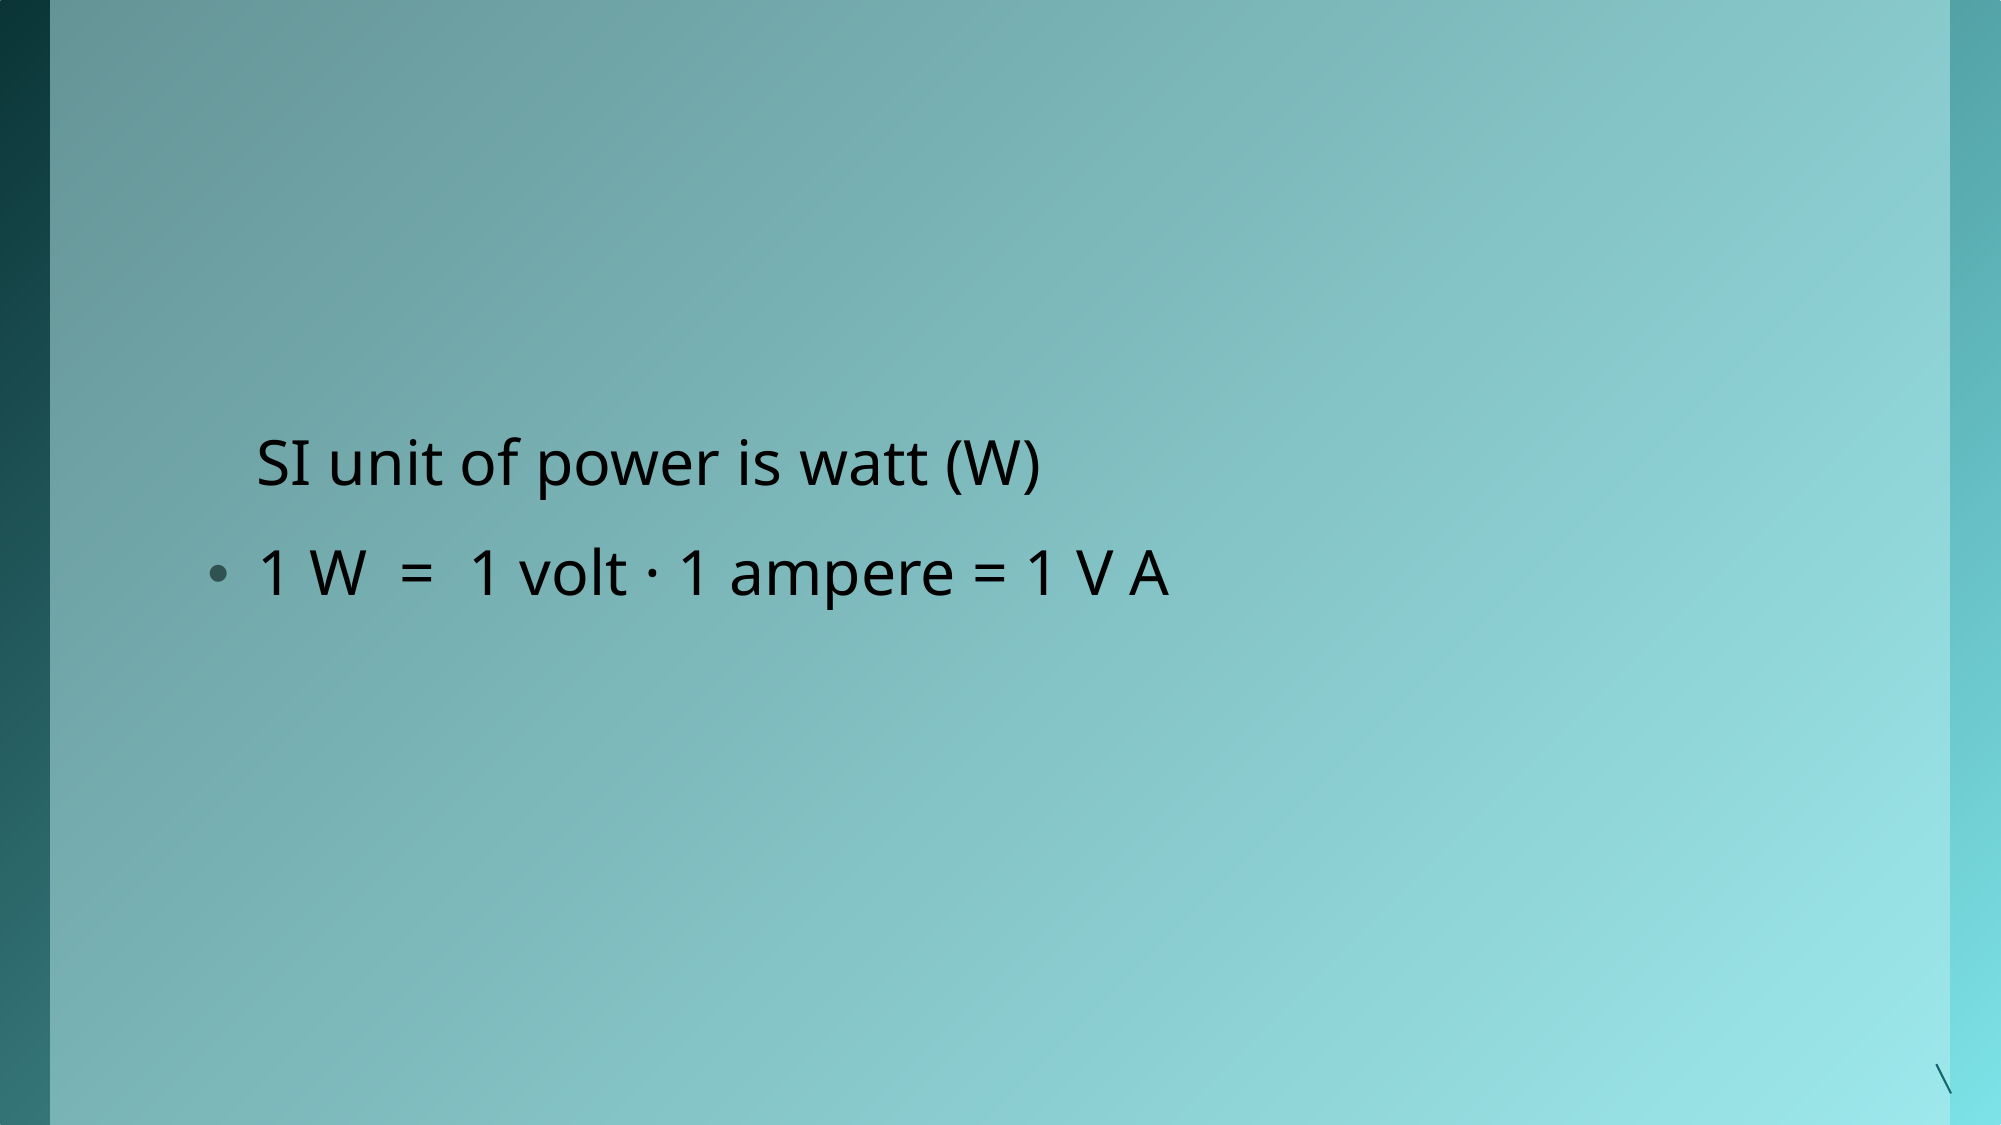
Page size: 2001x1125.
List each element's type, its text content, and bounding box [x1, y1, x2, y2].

list SI unit of power is watt (W) 1 W = 1 volt · 1 ampere = 1 V A [187, 418, 1813, 932]
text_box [1936, 1064, 1952, 1094]
